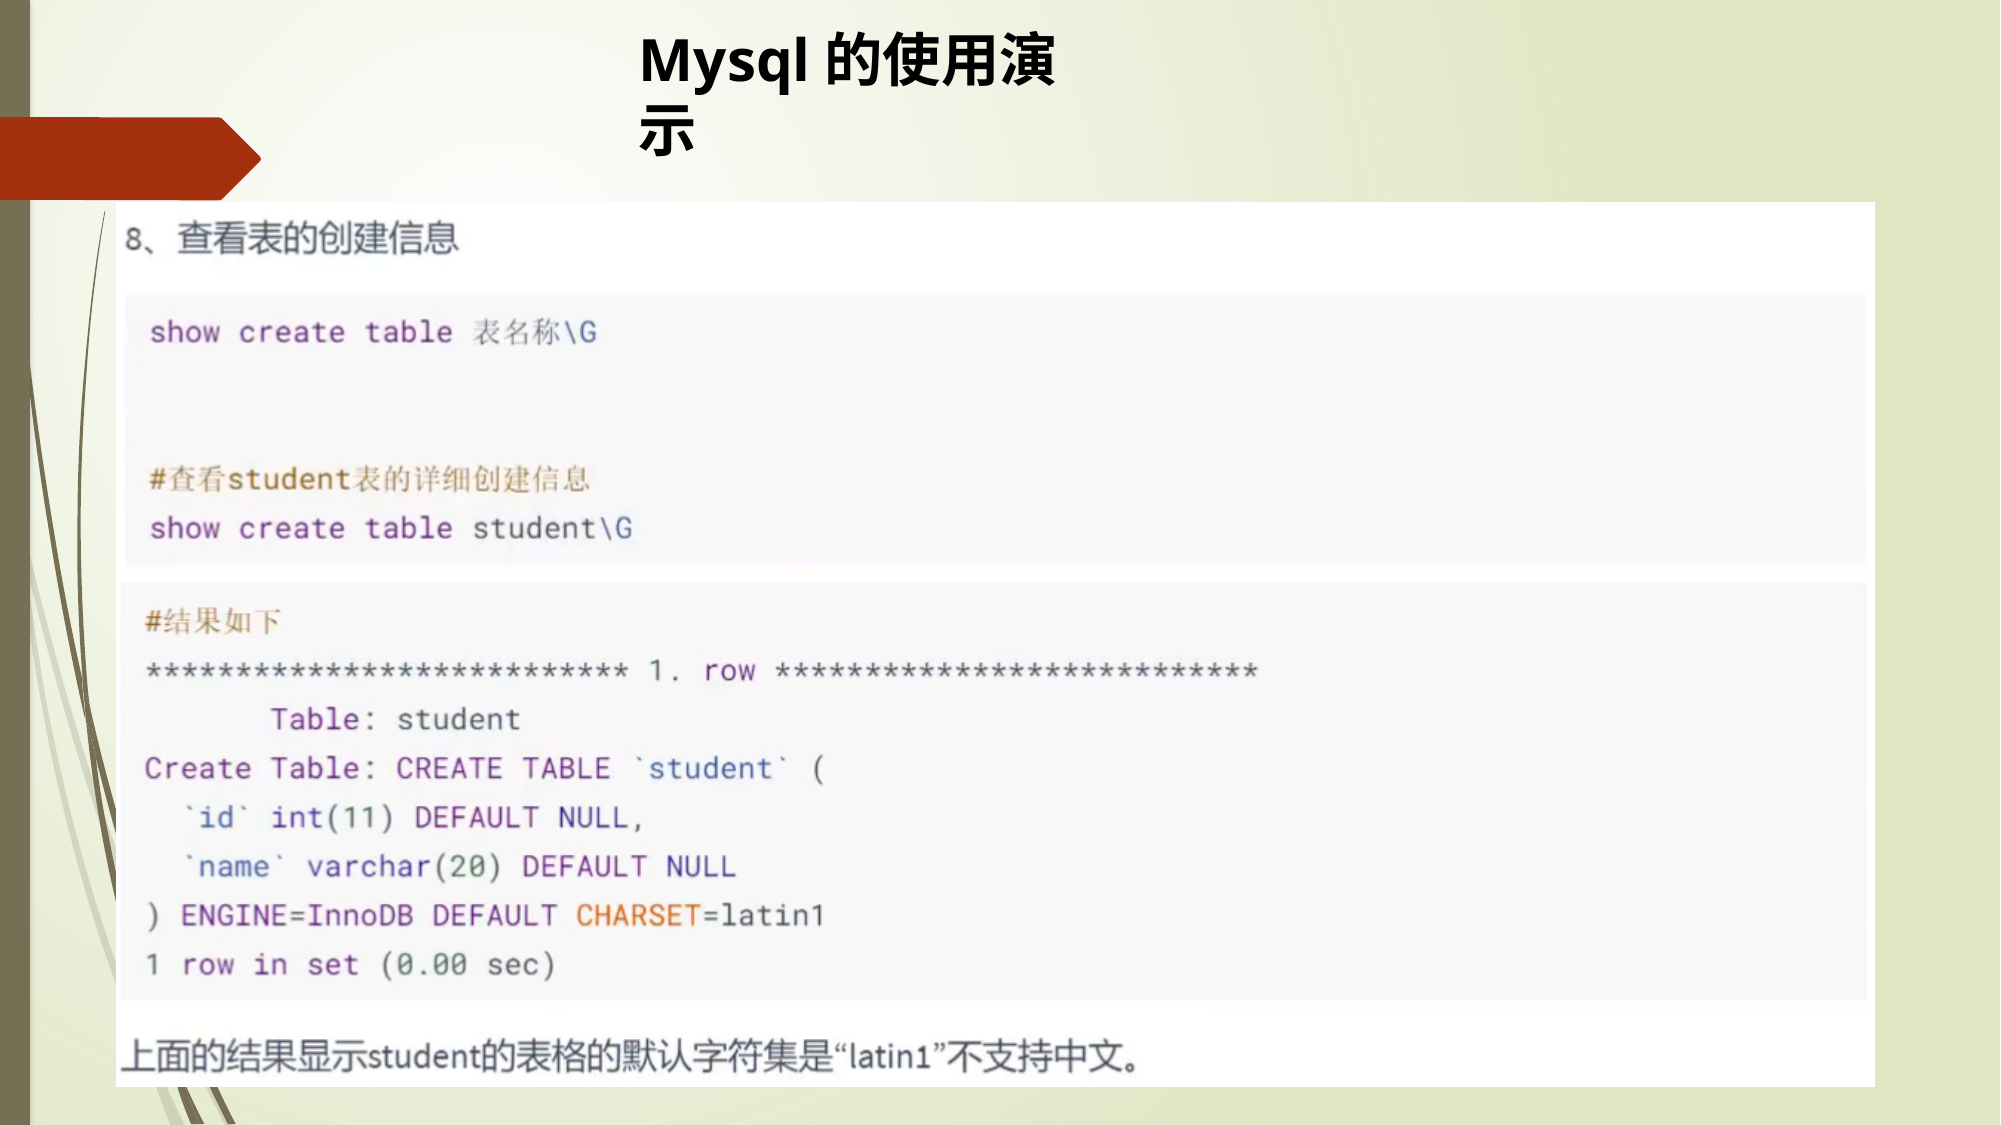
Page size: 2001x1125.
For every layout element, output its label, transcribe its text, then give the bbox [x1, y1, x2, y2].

picture [116, 202, 1875, 1087]
text_box Mysql的使用演示 [624, 15, 1116, 171]
